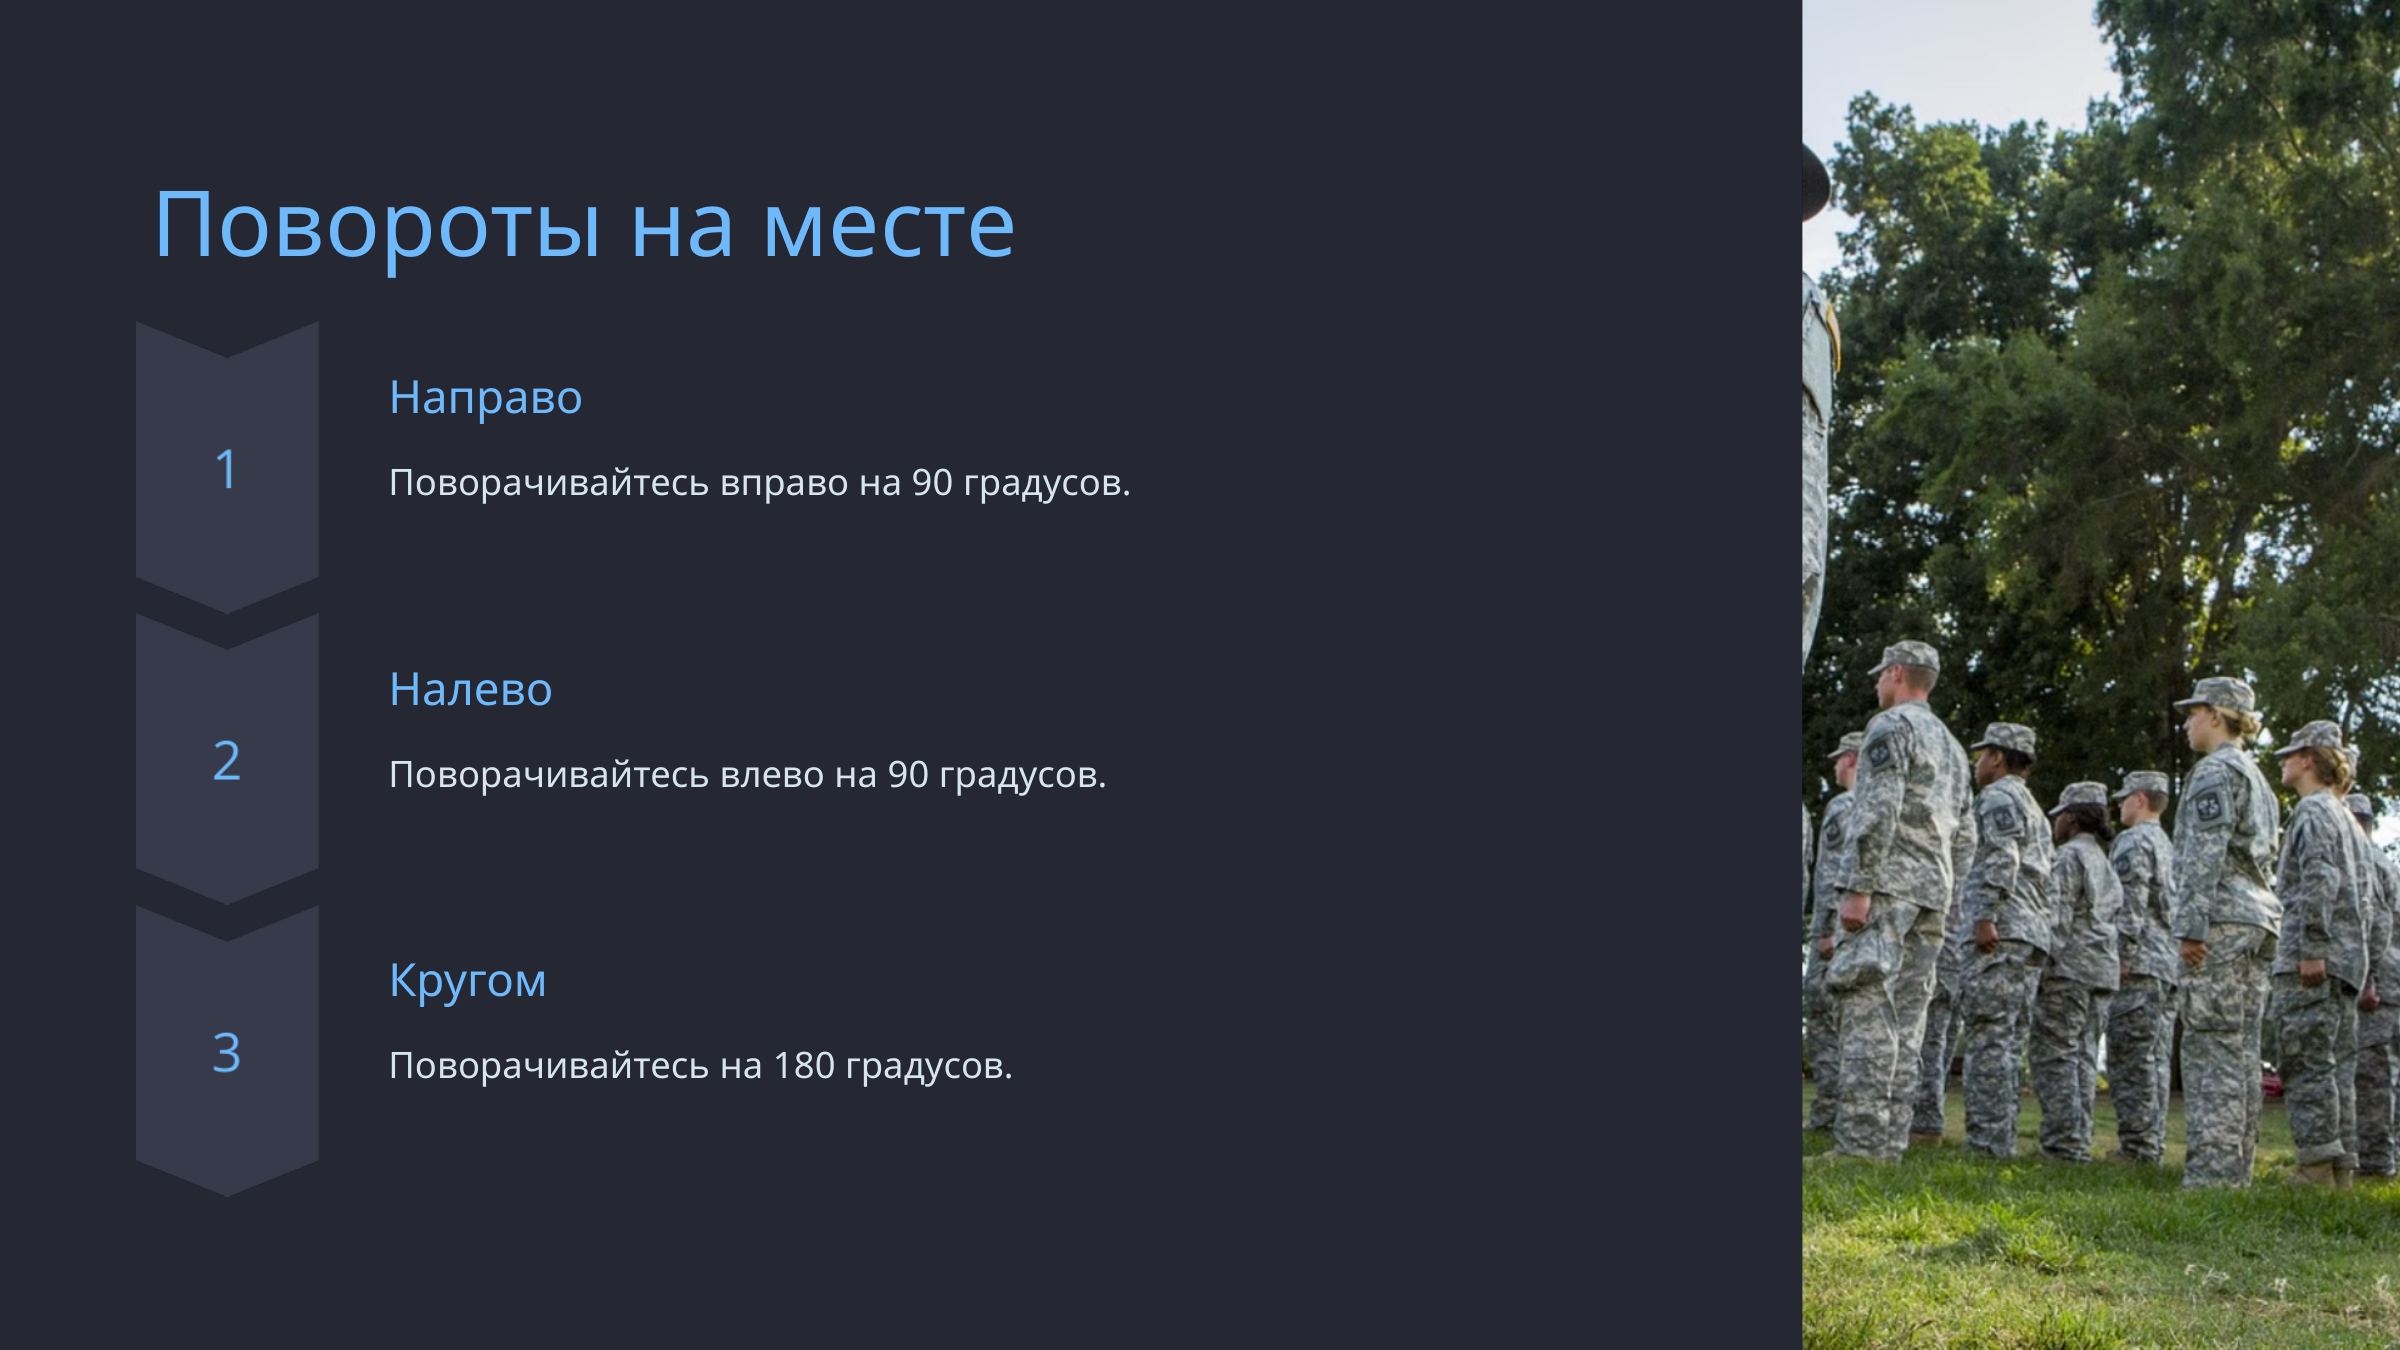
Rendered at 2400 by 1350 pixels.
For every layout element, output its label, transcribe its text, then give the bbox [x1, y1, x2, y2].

text_box Налево [373, 649, 830, 707]
picture [1801, 0, 2400, 1350]
picture [136, 321, 319, 1197]
text_box Поворачивайтесь влево на 90 градусов. [373, 728, 1664, 787]
text_box Поворачивайтесь вправо на 90 градусов. [373, 437, 1664, 496]
text_box Кругом [373, 941, 830, 999]
text_box [0, 0, 1801, 1350]
text_box Направо [373, 358, 830, 416]
text_box Поворачивайтесь на 180 градусов. [373, 1020, 1664, 1079]
text_box Повороты на месте [136, 153, 1048, 268]
